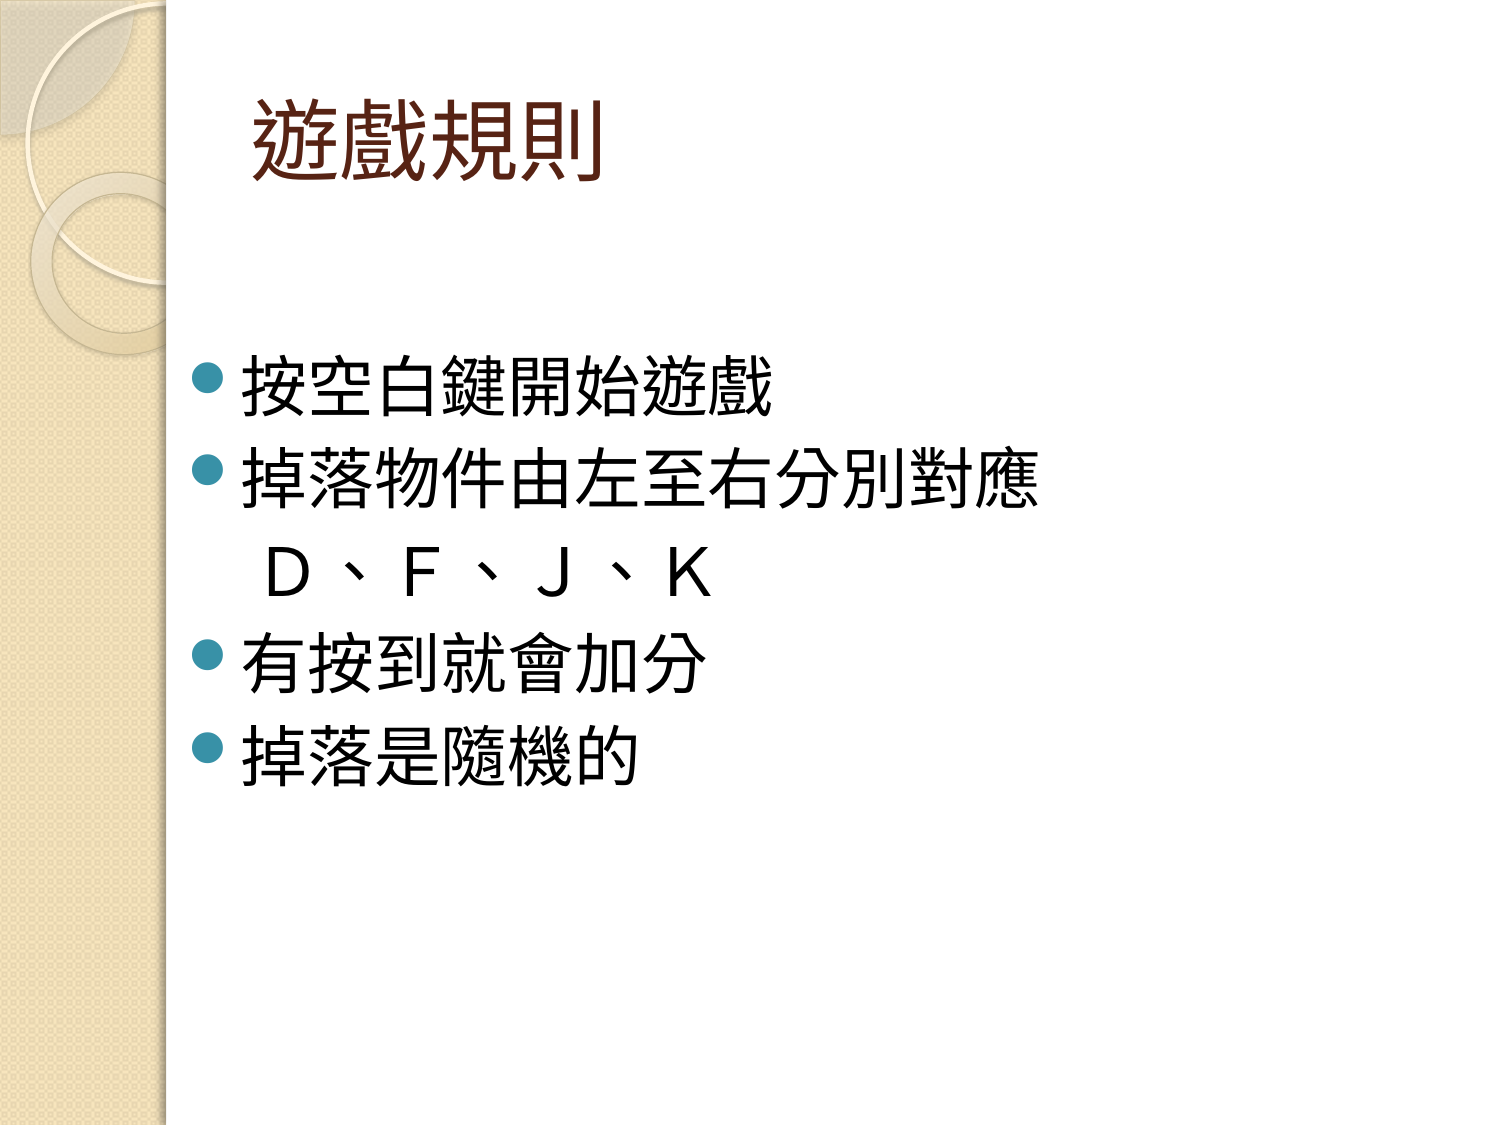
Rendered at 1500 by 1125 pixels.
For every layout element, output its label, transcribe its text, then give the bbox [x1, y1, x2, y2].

list 按空白鍵開始遊戲 掉落物件由左至右分別對應 Ｄ、Ｆ、Ｊ、Ｋ 有按到就會加分 掉落是隨機的 [159, 337, 1390, 1125]
title 遊戲規則 [235, 45, 1466, 233]
